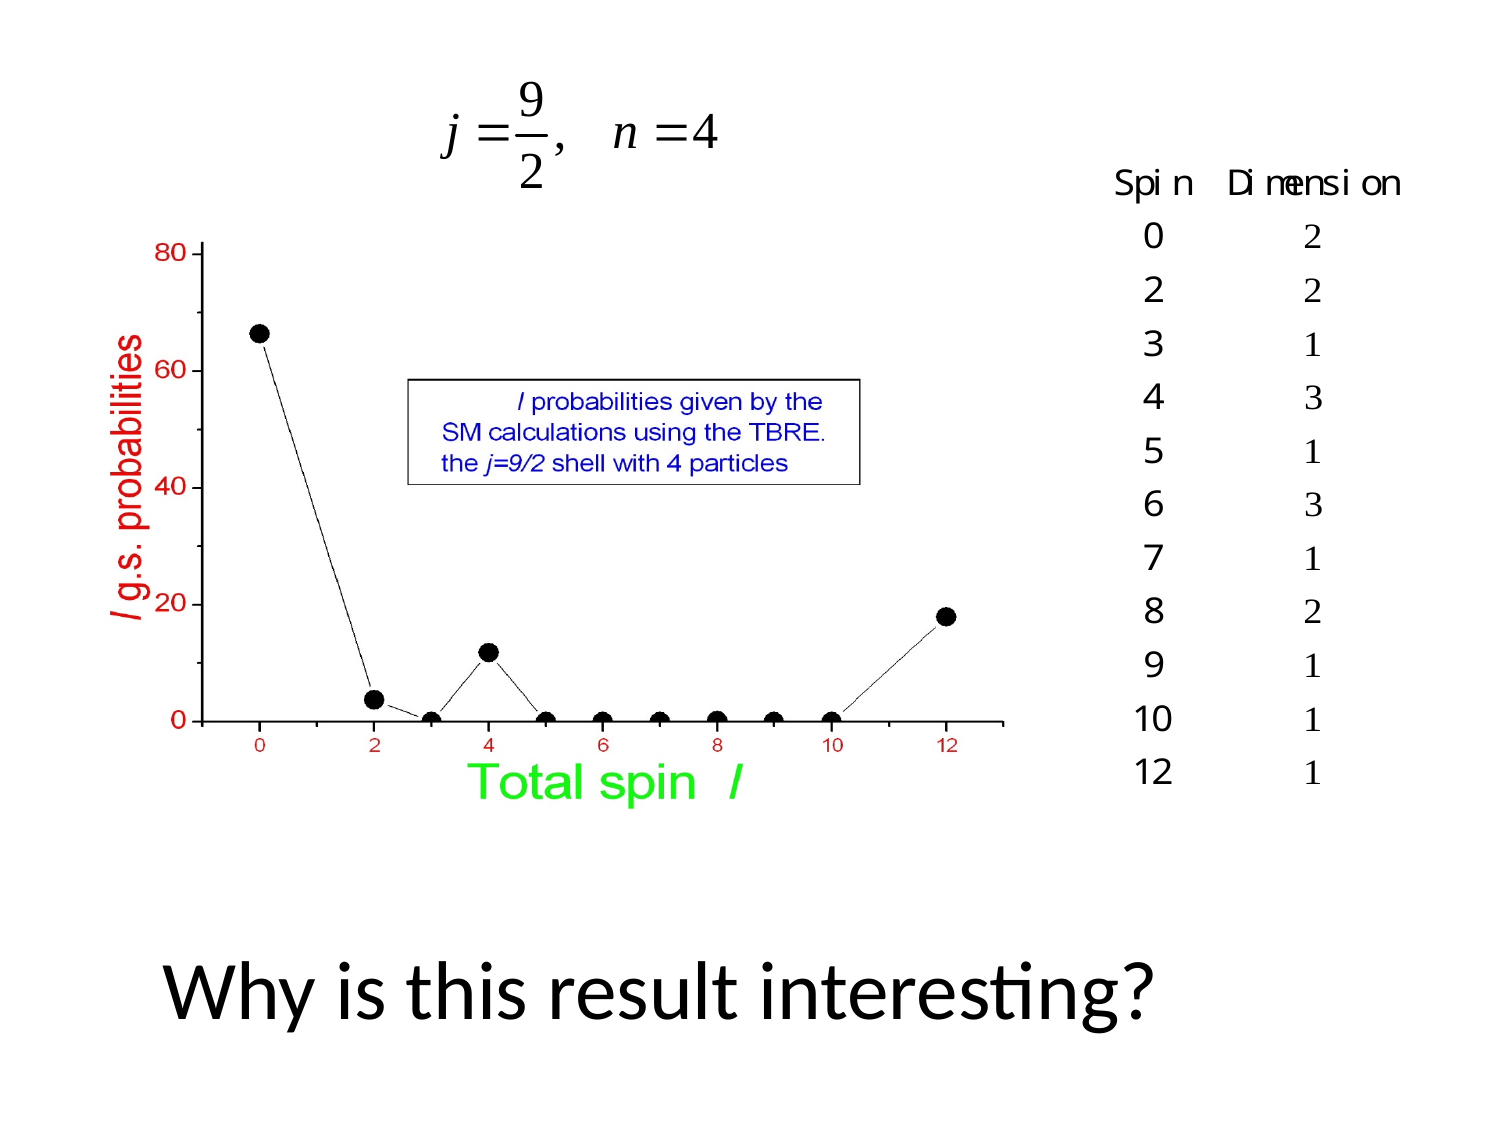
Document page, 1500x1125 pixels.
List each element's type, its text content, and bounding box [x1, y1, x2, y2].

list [99, 220, 1046, 858]
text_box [371, 66, 727, 201]
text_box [1092, 160, 1406, 846]
text_box Why is this result interesting? [147, 928, 1337, 1044]
